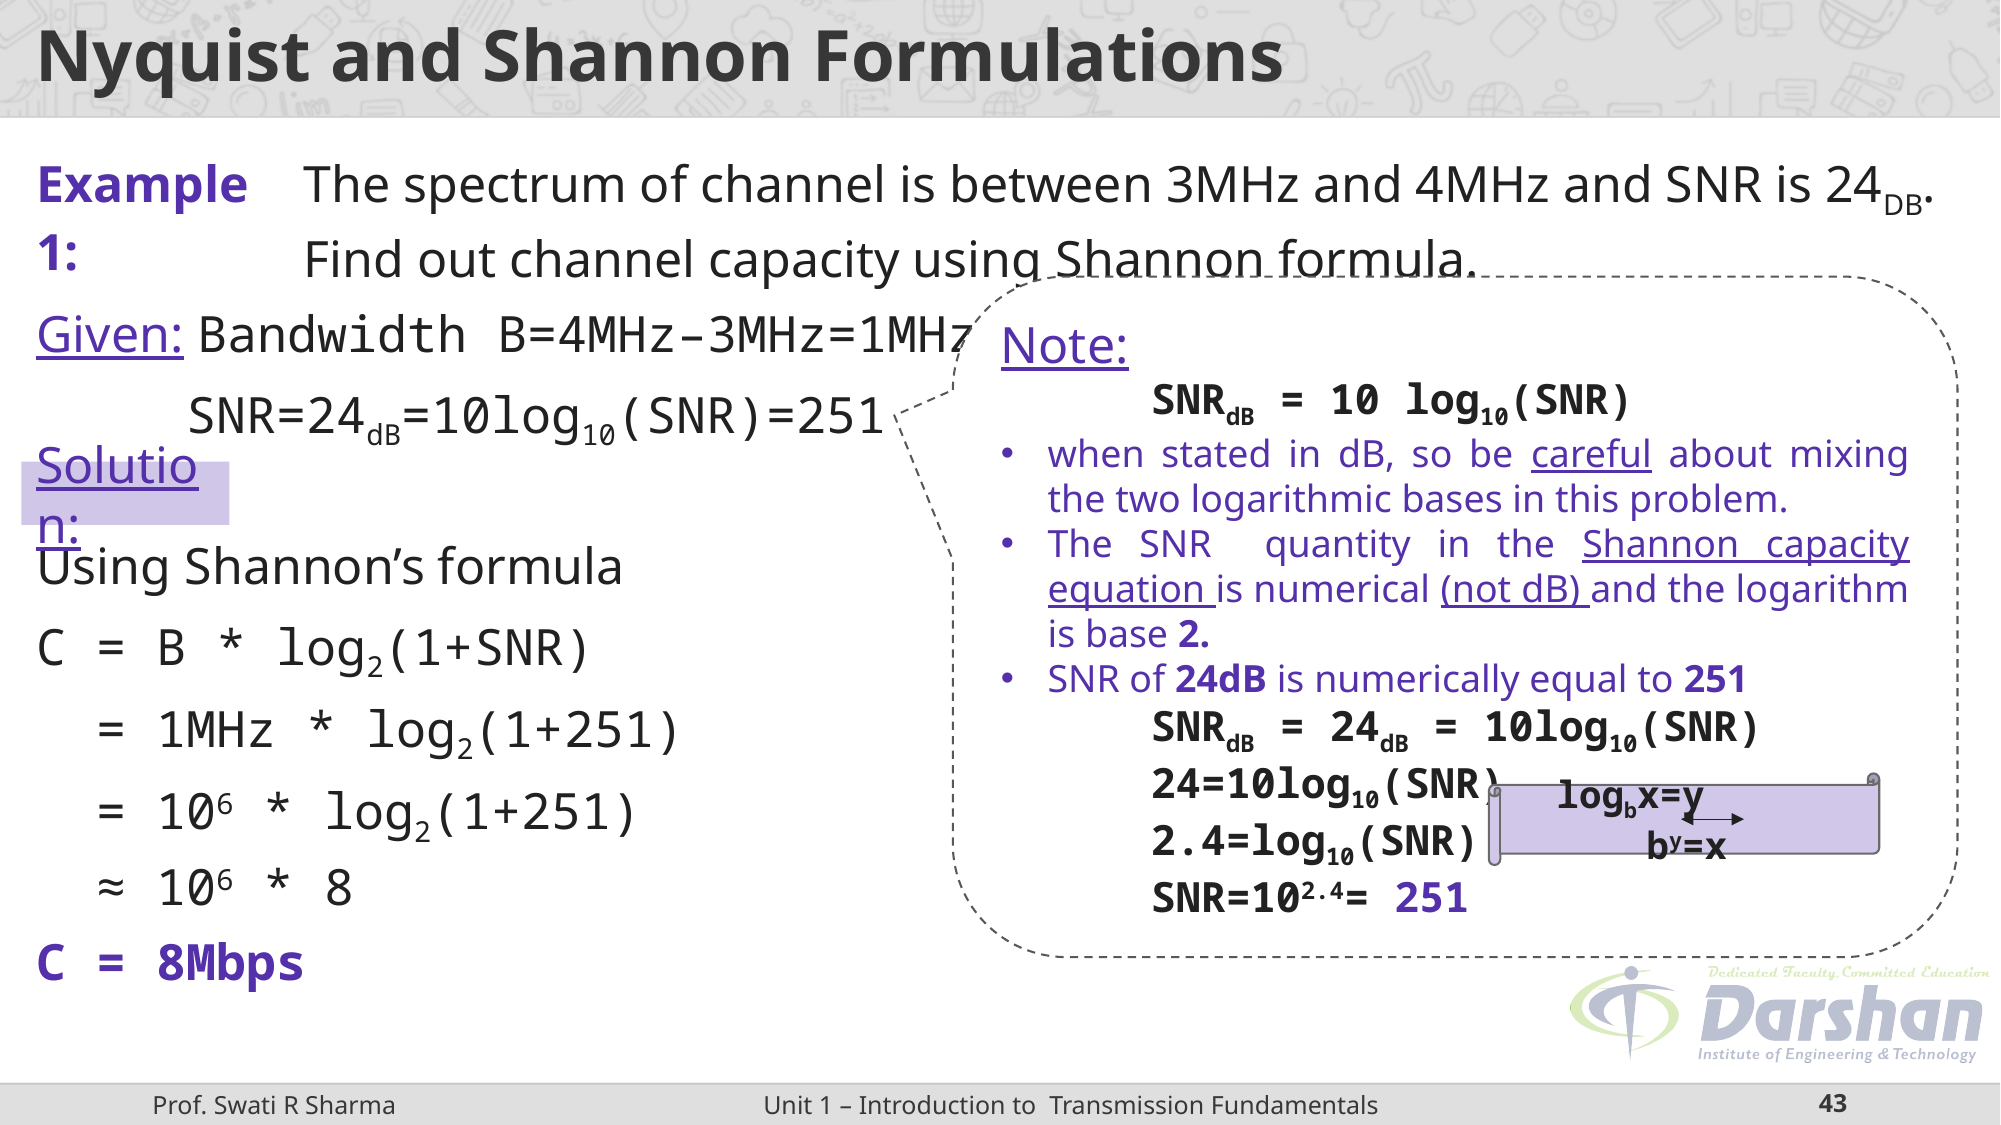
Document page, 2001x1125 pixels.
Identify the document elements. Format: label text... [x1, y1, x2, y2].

title Nyquist and Shannon Formulations [0, 0, 2000, 117]
text_box Solution: [20, 460, 230, 526]
list Given: Bandwidth B=4MHz–3MHz=1MHz SNR=24dB=10log10(SNR)=251 Using Shannon’s formula C = B * log2(1+SNR) = 1MHz * log2(1+251) = 106 * log2(1+251) ≈ 106 * 8 C = 8Mbps [21, 301, 1979, 1059]
table_header Example1: [21, 142, 289, 299]
text_box Note: SNRdB = 10 log10(SNR) when stated in dB, so be careful about mixing the two logarithmic bases in this problem. The SNR quantity in the Shannon capacity equation is numerical (not dB) and the logarithm is base 2. SNR of 24dB is numerically equal to 251 SNRdB = 24dB = 10log10(SNR) 24=10log10(SNR) 2.4=log10(SNR) SNR=102.4= 251 [893, 275, 1959, 959]
table_header The spectrum of channel is between 3MHz and 4MHz and SNR is 24DB. Find out channel capacity using Shannon formula. [289, 142, 1958, 299]
text_box logbx=y by=x [1487, 772, 1881, 867]
